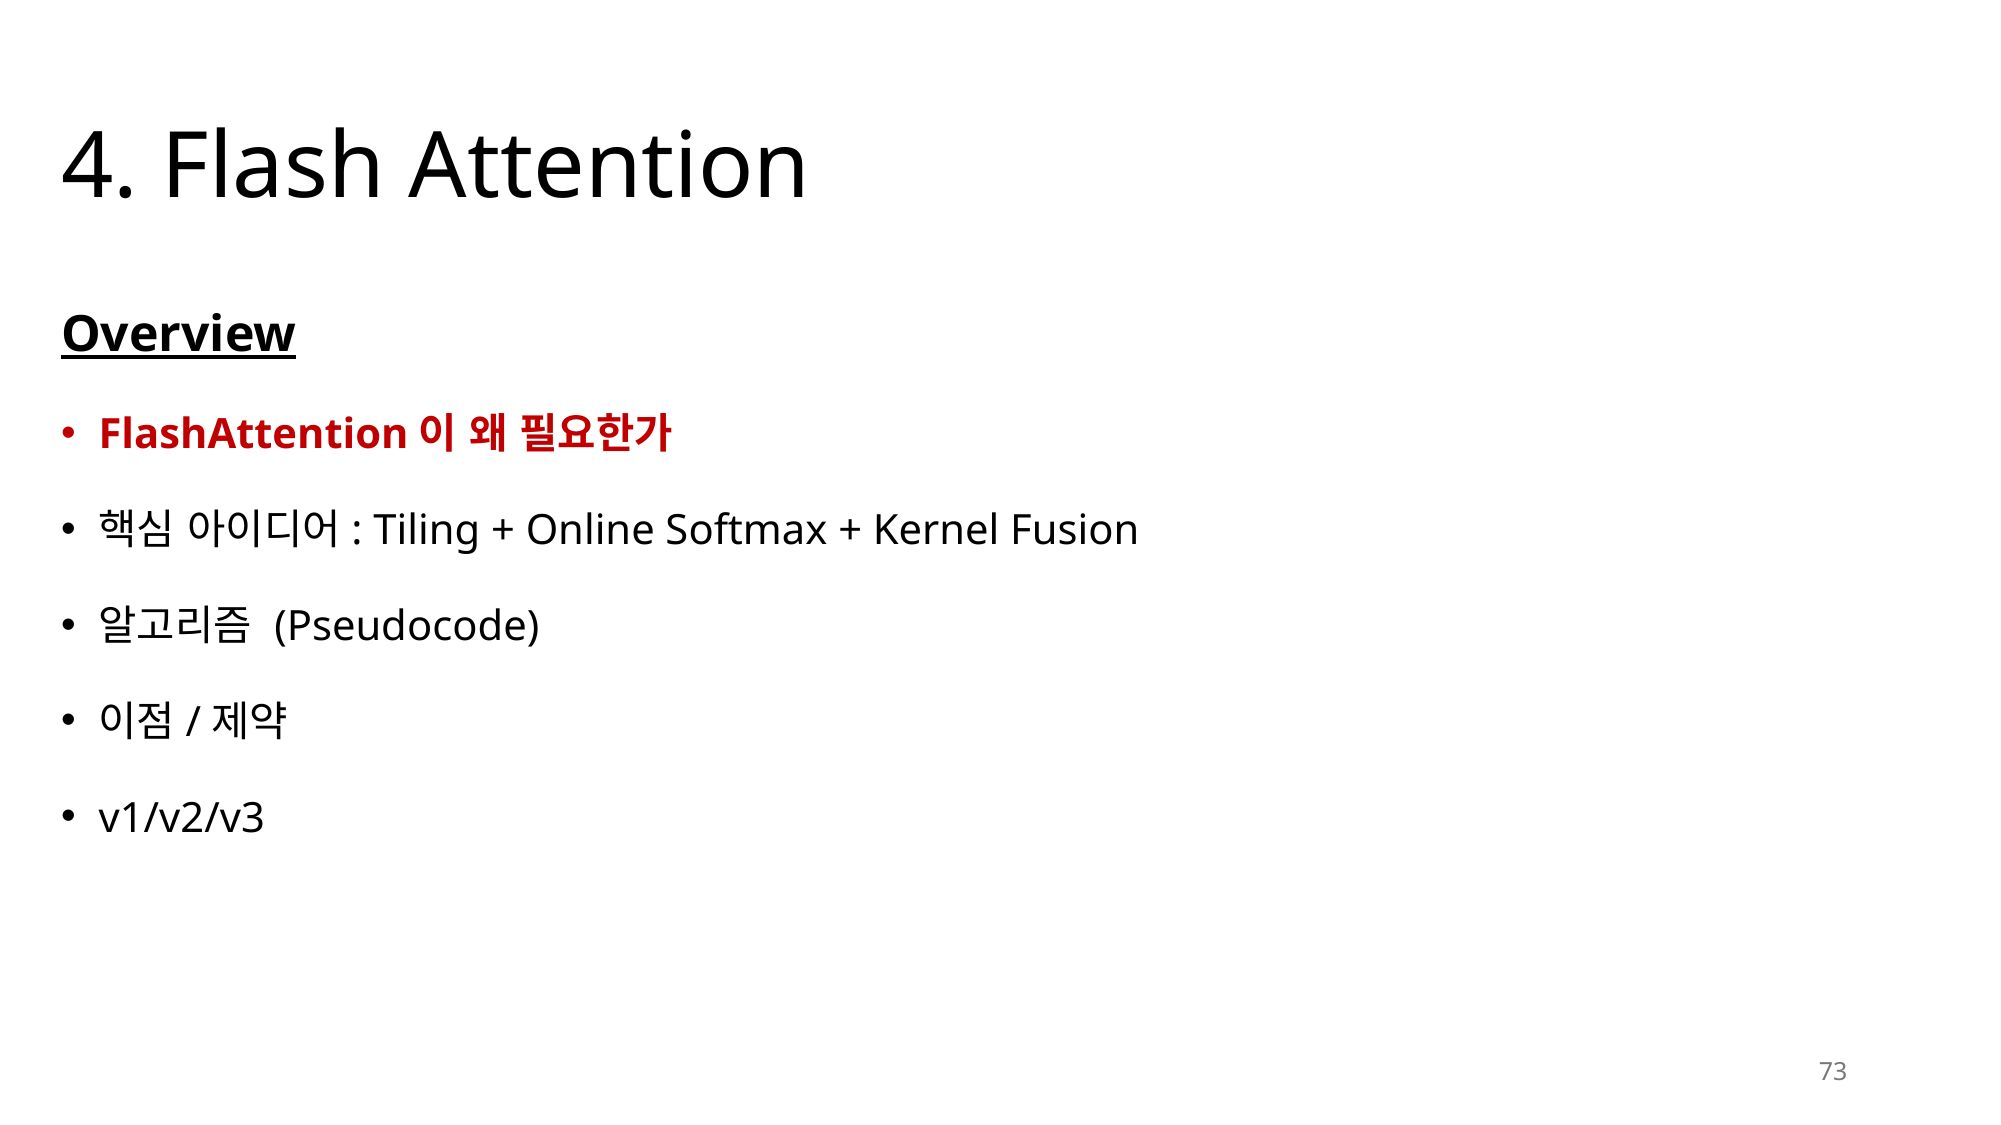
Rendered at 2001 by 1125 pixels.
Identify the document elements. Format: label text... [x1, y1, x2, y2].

title 4. Flash Attention [46, 101, 1957, 235]
slide_number 73 [1412, 1042, 1863, 1103]
list Overview FlashAttention이 왜 필요한가 핵심 아이디어: Tiling + Online Softmax + Kernel Fusion 알고리즘 (Pseudocode) 이점/제약 v1/v2/v3 [46, 263, 2000, 1083]
